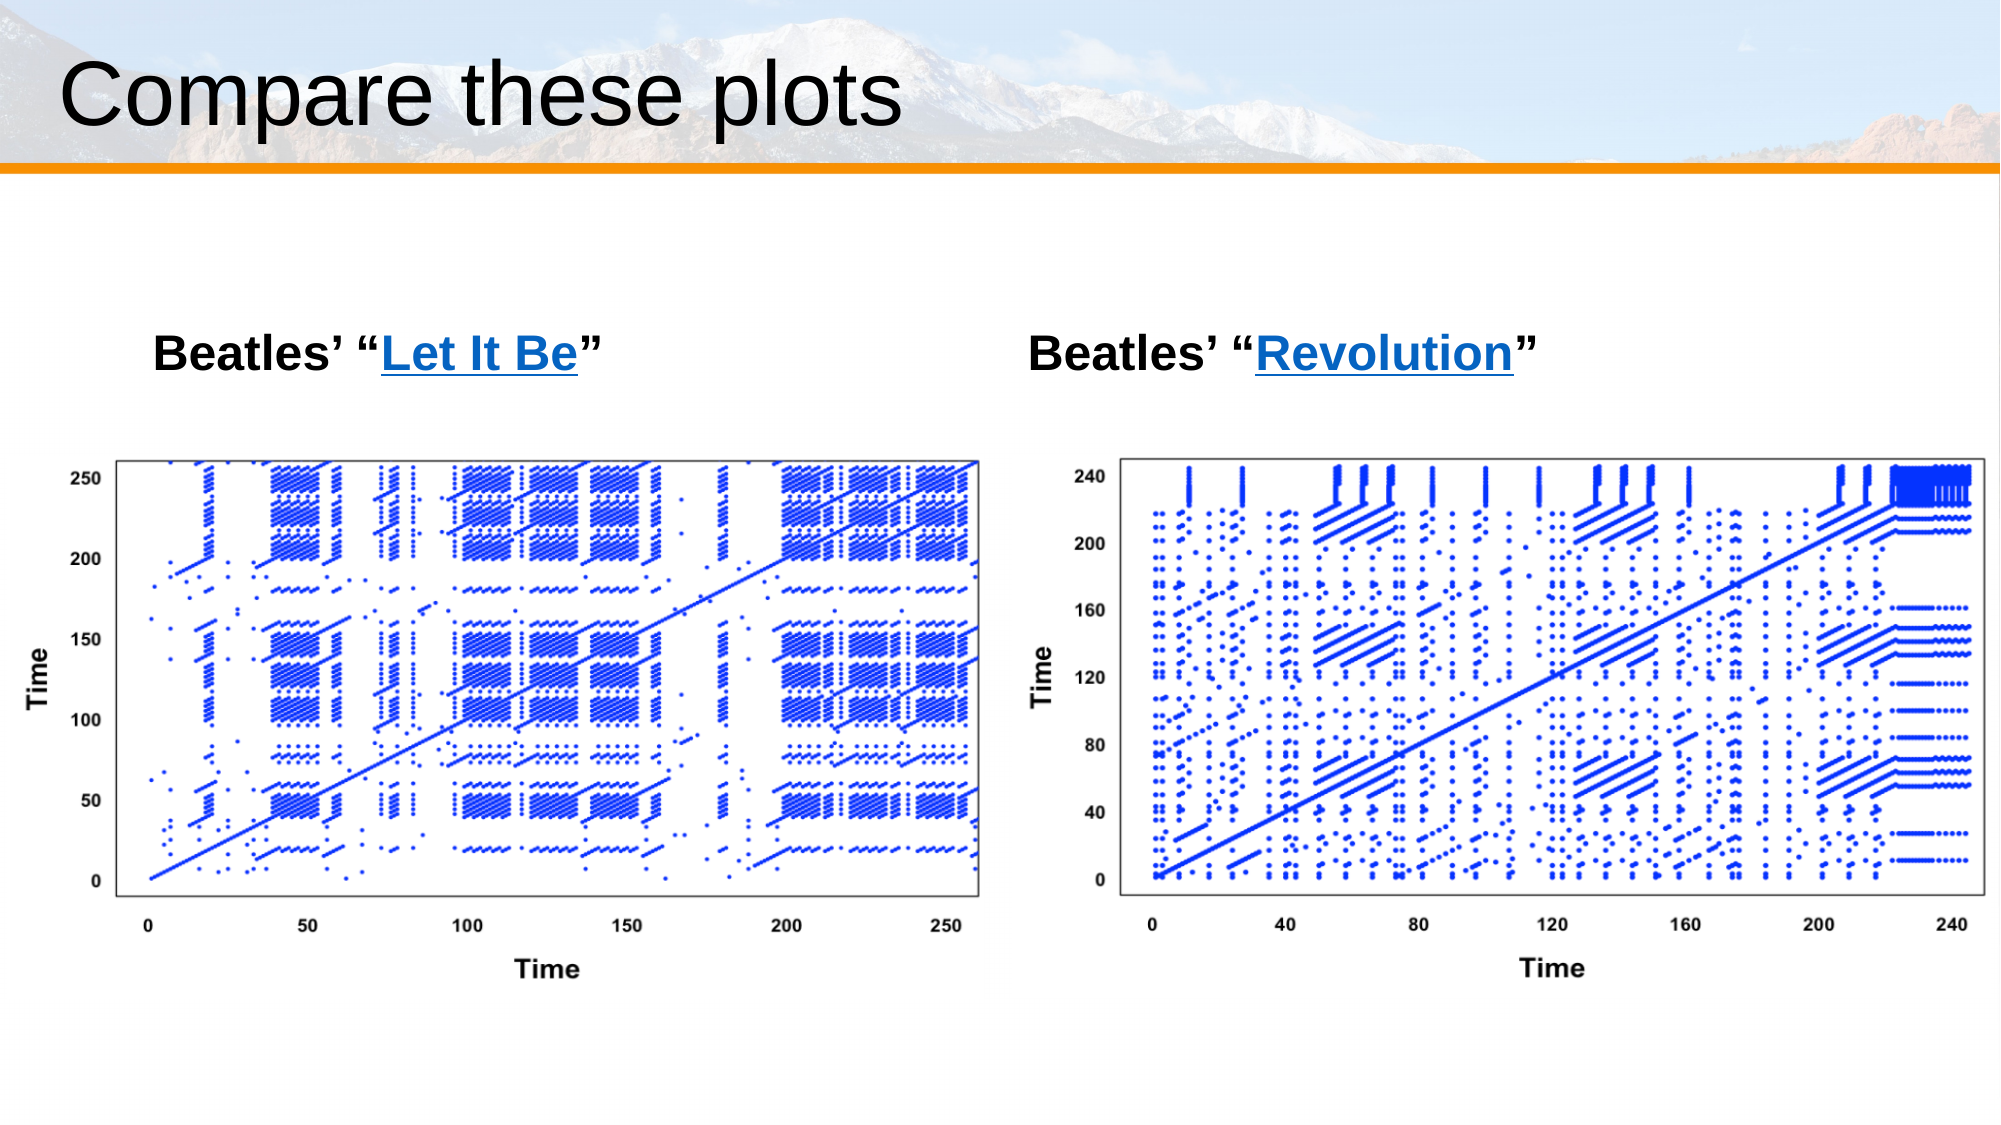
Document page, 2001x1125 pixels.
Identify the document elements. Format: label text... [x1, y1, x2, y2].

list Beatles’ “Let It Be” [137, 253, 984, 390]
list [7, 456, 984, 999]
title Compare these plots [43, 3, 1953, 188]
list Beatles’ “Revolution” [1012, 253, 1863, 390]
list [1012, 455, 1991, 998]
picture [0, 0, 2000, 1125]
